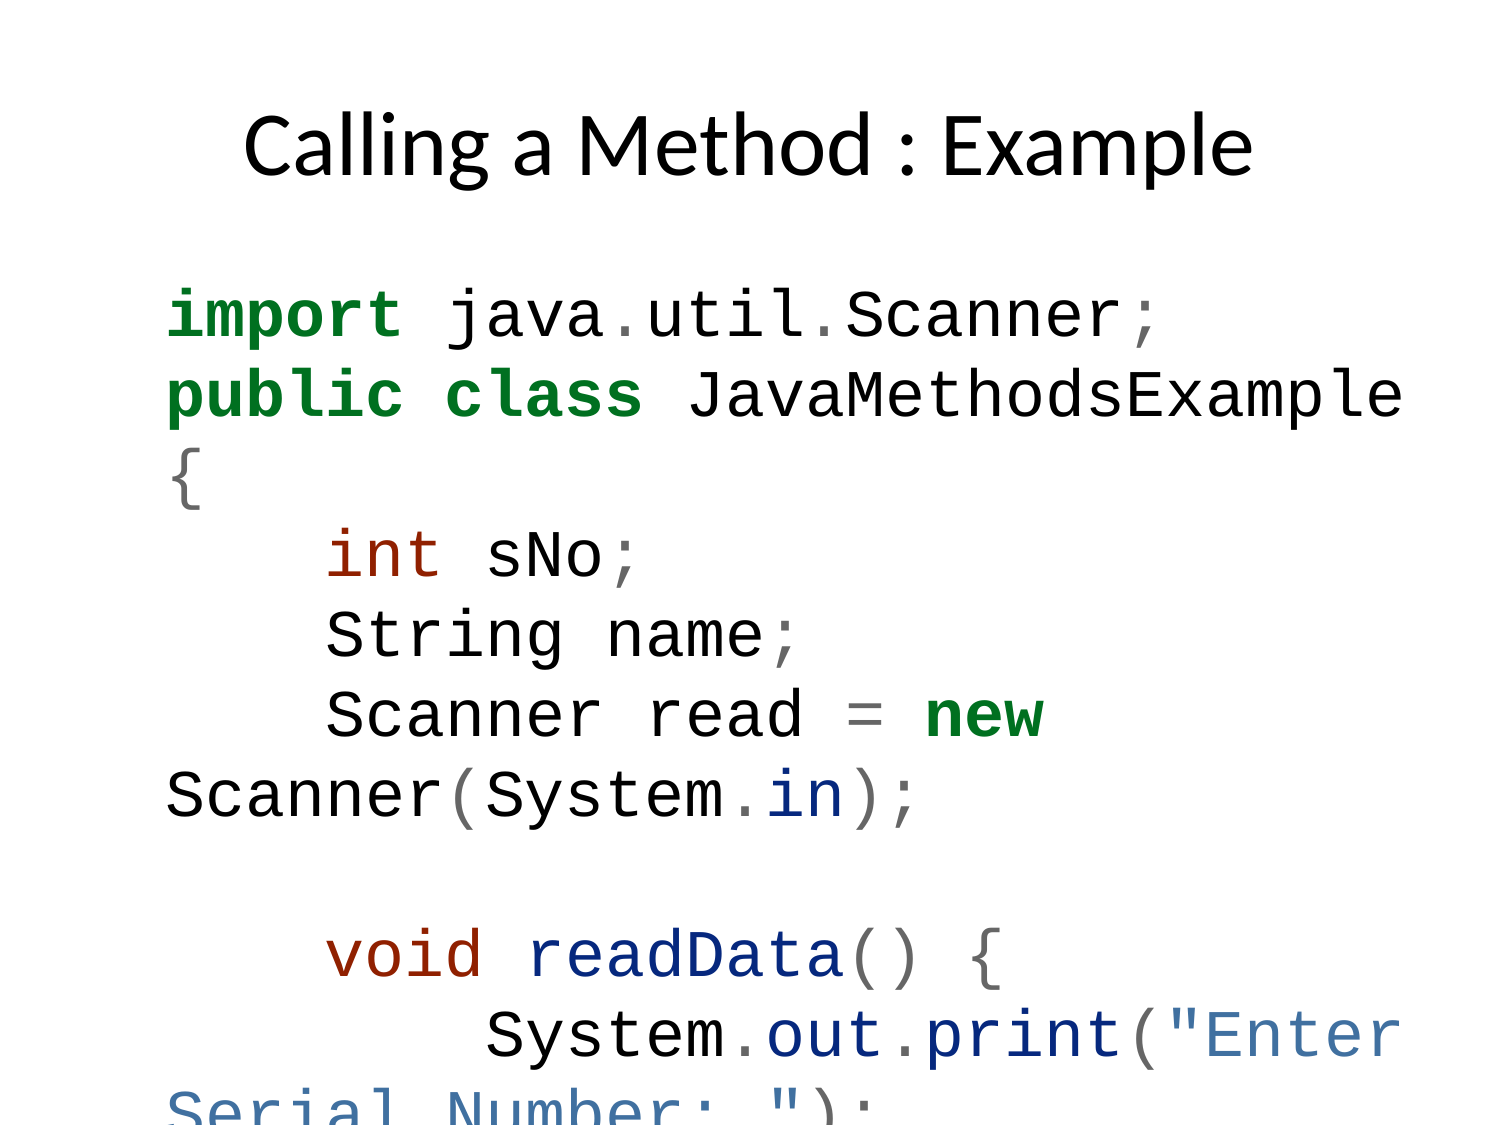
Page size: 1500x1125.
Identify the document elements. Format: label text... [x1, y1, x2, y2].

title Calling a Method : Example [75, 45, 1425, 233]
list import java.util.Scanner; public class JavaMethodsExample { int sNo; String name; Scanner read = new Scanner(System.in); void readData() { System.out.print("Enter Serial Number: "); sNo = read.nextInt(); System.out.print("Enter the Name: "); name = read.next(); } static void showData(int sNo, String name) { System.out.println("Hello, " + name + "! your serial number is " + sNo); } ... [75, 262, 1425, 1005]
